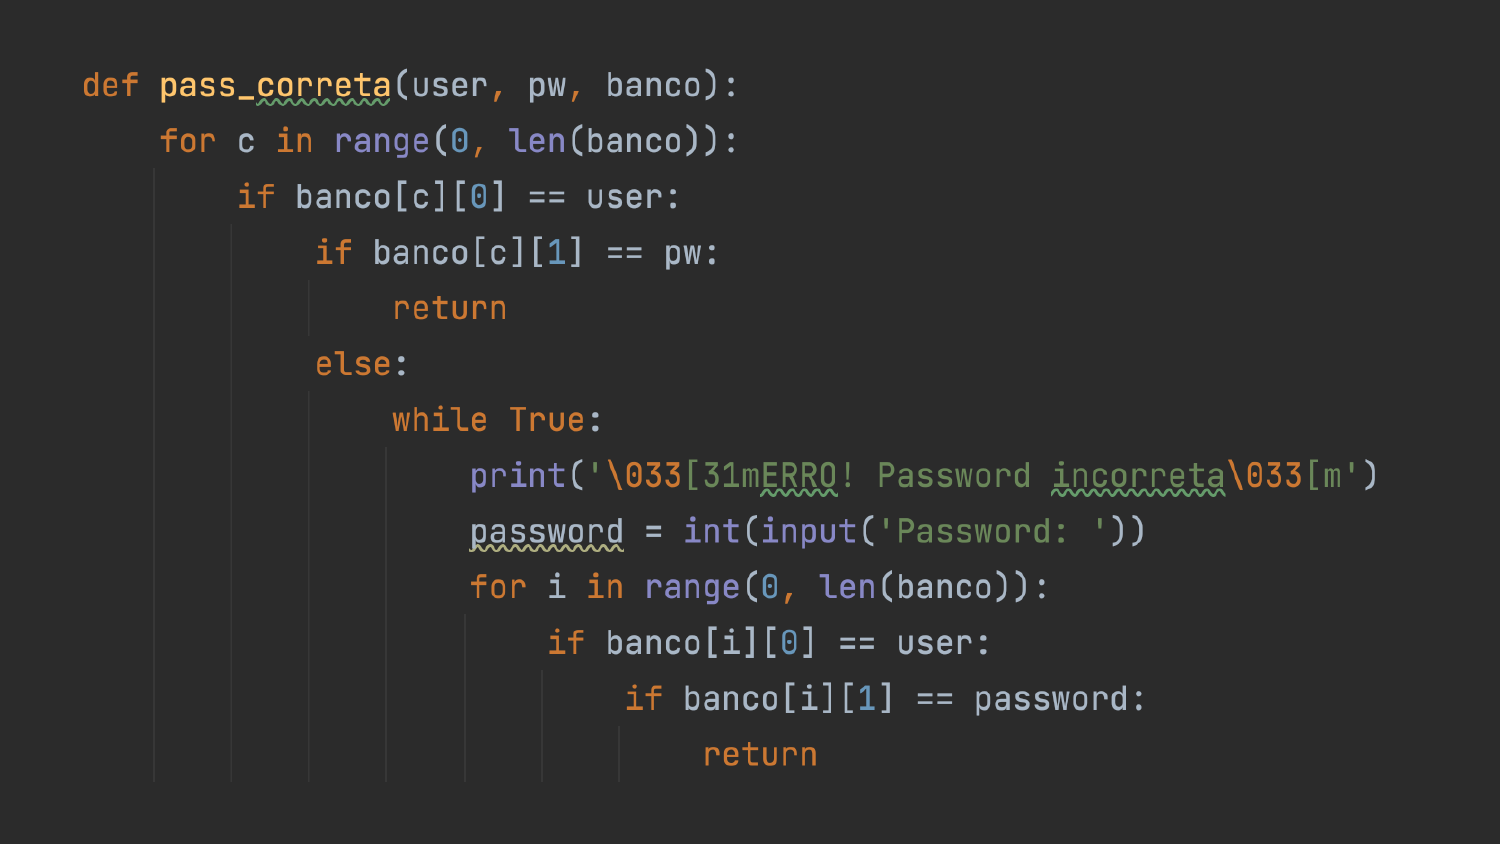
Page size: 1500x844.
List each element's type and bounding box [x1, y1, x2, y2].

picture [80, 24, 1420, 819]
